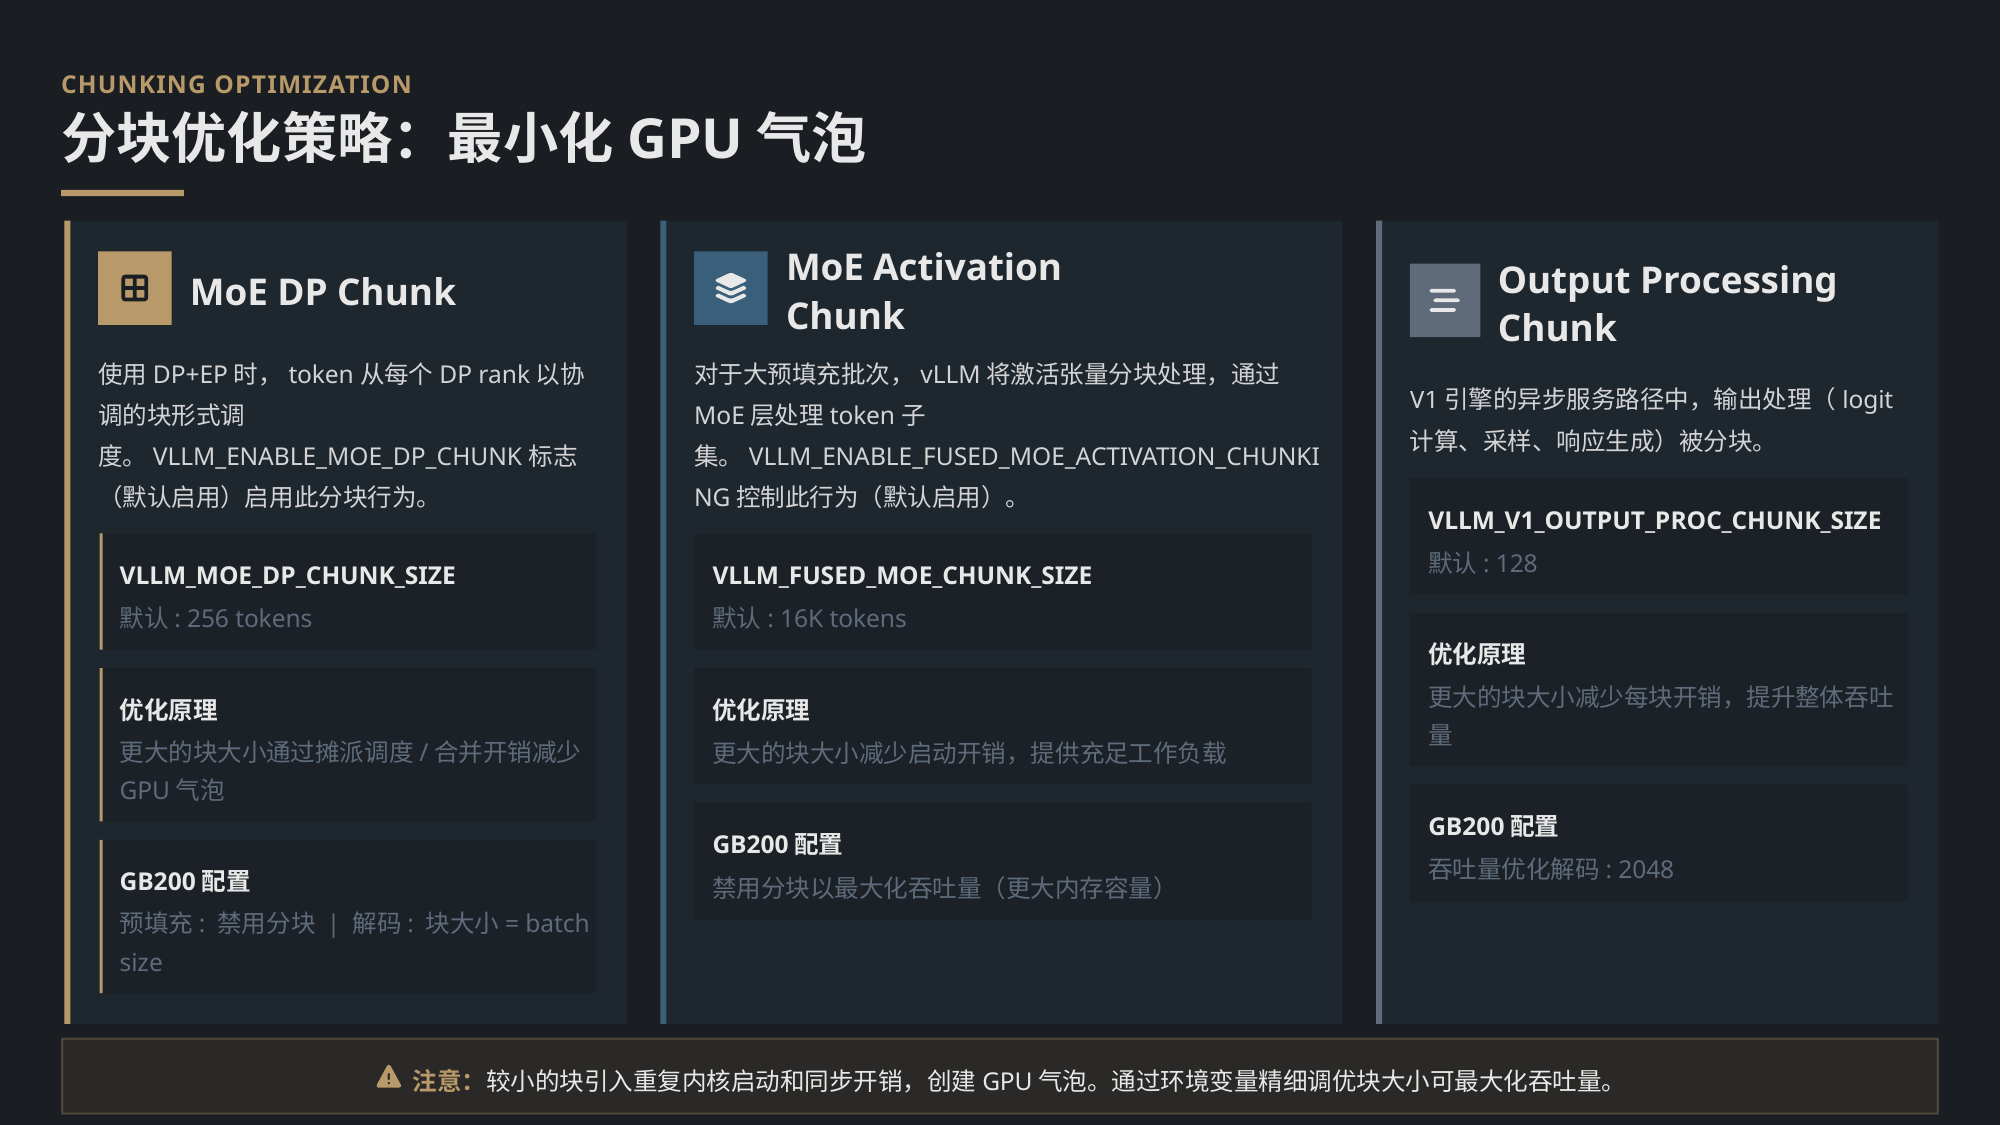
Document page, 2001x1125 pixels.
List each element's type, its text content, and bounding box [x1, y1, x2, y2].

text_box [98, 251, 172, 325]
text_box VLLM_MOE_DP_CHUNK_SIZE [119, 551, 590, 589]
text_box 禁用分块以最大化吞吐量（更大内存容量） [712, 864, 1306, 902]
text_box [715, 273, 747, 288]
text_box 默认: 16K tokens [712, 594, 1306, 632]
text_box V1引擎的异步服务路径中，输出处理（logit计算、采样、响应生成）被分块。 [1409, 373, 1921, 454]
text_box GB200配置 [712, 821, 1306, 859]
text_box [694, 251, 768, 325]
text_box GB200配置 [1428, 803, 1902, 840]
text_box 更大的块大小减少每块开销，提升整体吞吐量 [1428, 674, 1902, 748]
text_box [1433, 298, 1461, 303]
text_box CHUNKING OPTIMIZATION [61, 61, 1951, 99]
text_box [660, 220, 667, 1024]
text_box [61, 189, 184, 197]
text_box VLLM_FUSED_MOE_CHUNK_SIZE [712, 551, 1306, 589]
text_box [1429, 308, 1457, 312]
text_box [64, 220, 71, 1024]
text_box 吞吐量优化解码: 2048 [1428, 845, 1902, 883]
text_box [103, 533, 597, 650]
text_box [694, 668, 1312, 785]
text_box 优化原理 [1428, 631, 1902, 669]
text_box [1409, 613, 1908, 767]
text_box [103, 668, 597, 822]
text_box 默认: 128 [1428, 539, 1902, 577]
text_box 默认: 256 tokens [119, 594, 590, 632]
text_box 更大的块大小减少启动开销，提供充足工作负载 [712, 729, 1306, 767]
text_box [99, 839, 103, 994]
text_box [71, 220, 627, 1024]
text_box MoE DP Chunk [190, 263, 463, 313]
text_box 注意：较小的块引入重复内核启动和同步开销，创建GPU气泡。通过环境变量精细调优块大小可最大化吞吐量。 [114, 1057, 1925, 1095]
text_box [715, 293, 747, 304]
text_box [99, 668, 103, 822]
text_box [715, 285, 747, 296]
text_box 更大的块大小通过摊派调度/合并开销减少GPU气泡 [119, 729, 590, 803]
text_box [99, 533, 103, 650]
text_box MoE Activation Chunk [786, 263, 1176, 313]
text_box 预填充: 禁用分块 | 解码: 块大小= batch size [119, 901, 590, 975]
text_box [1376, 220, 1383, 1024]
text_box 优化原理 [712, 686, 1306, 724]
text_box [1409, 784, 1908, 902]
text_box [667, 220, 1343, 1024]
text_box 分块优化策略：最小化GPU气泡 [61, 110, 1967, 172]
text_box VLLM_V1_OUTPUT_PROC_CHUNK_SIZE [1428, 496, 1902, 534]
text_box [1409, 478, 1908, 595]
text_box [694, 533, 1312, 650]
text_box [103, 839, 597, 994]
text_box [121, 274, 149, 302]
text_box 对于大预填充批次，vLLM将激活张量分块处理，通过MoE层处理token子集。VLLM_ENABLE_FUSED_MOE_ACTIVATION_CHUNKING控制此行为（默认启用）。 [694, 349, 1324, 509]
text_box 使用DP+EP时，token从每个DP rank以协调的块形式调度。VLLM_ENABLE_MOE_DP_CHUNK标志（默认启用）启用此分块行为。 [98, 349, 609, 509]
text_box [694, 803, 1312, 920]
text_box GB200配置 [119, 858, 590, 895]
text_box [62, 1038, 1938, 1114]
text_box 优化原理 [119, 686, 590, 724]
text_box [1409, 263, 1481, 338]
text_box [1429, 288, 1457, 293]
text_box [1383, 220, 1939, 1024]
text_box Output Processing Chunk [1497, 251, 1926, 350]
